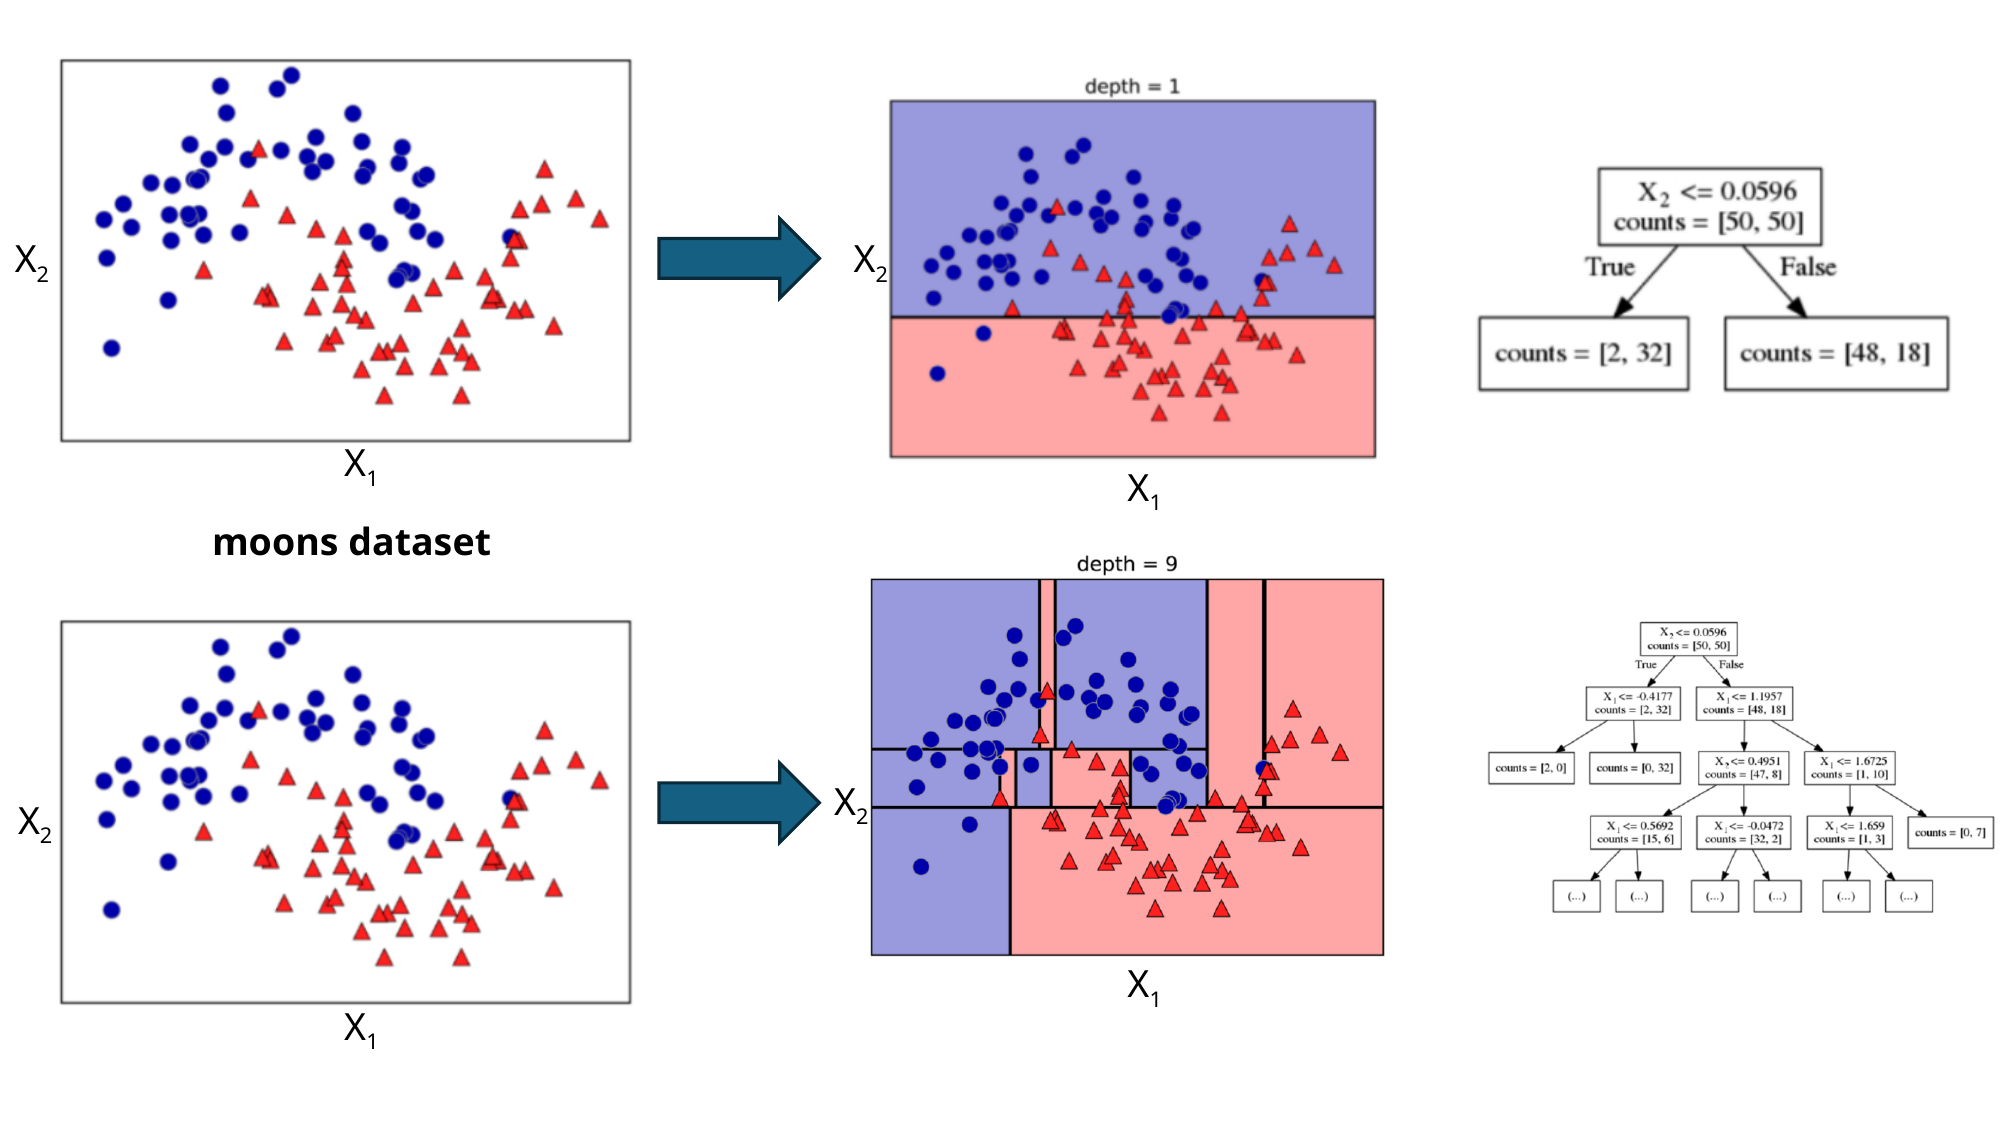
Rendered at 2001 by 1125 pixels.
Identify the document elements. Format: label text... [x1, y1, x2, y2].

text_box X2 [819, 770, 854, 837]
picture [0, 46, 660, 471]
text_box moons dataset [197, 510, 590, 571]
picture [854, 547, 1998, 973]
text_box X1 [329, 471, 508, 498]
text_box X1 [329, 1032, 508, 1062]
text_box [660, 759, 819, 847]
picture [832, 46, 1975, 472]
text_box [660, 214, 822, 302]
text_box X1 [1112, 973, 1291, 1019]
picture [0, 607, 660, 1032]
text_box X1 [1112, 472, 1291, 523]
